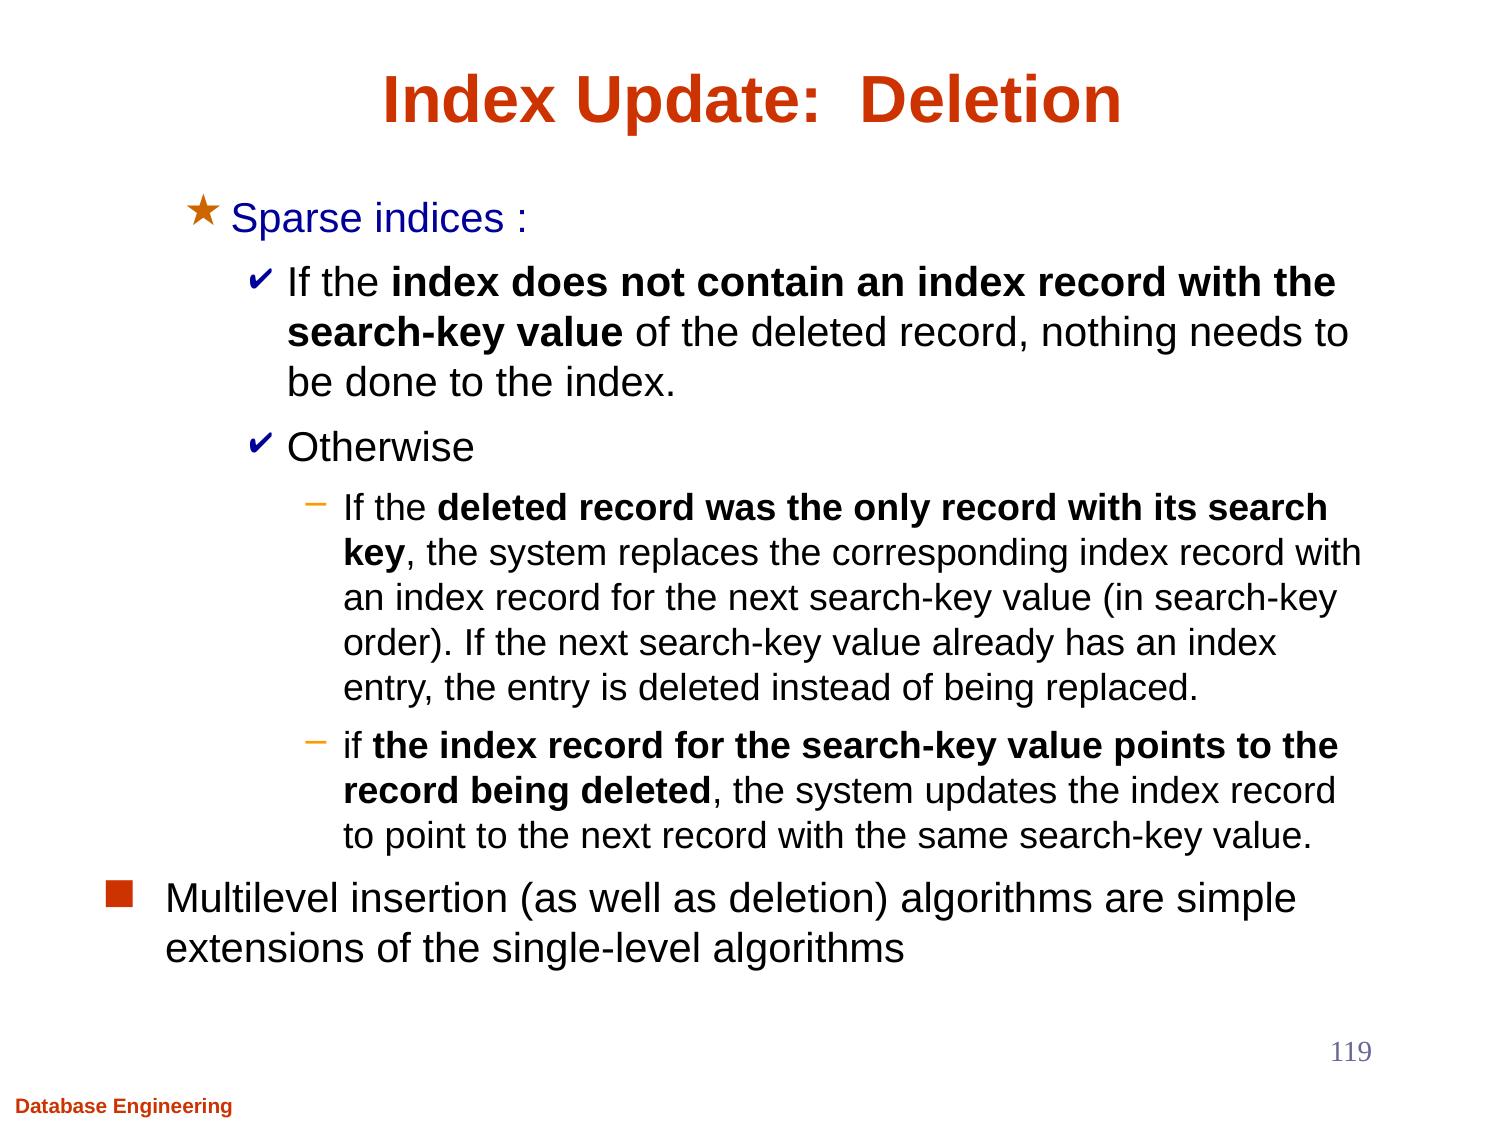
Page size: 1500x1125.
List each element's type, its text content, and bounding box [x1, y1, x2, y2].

title Index Update: Deletion [90, 32, 1416, 144]
list Sparse indices : If the index does not contain an index record with the search-key value of the deleted record, nothing needs to be done to the index. Otherwise If the deleted record was the only record with its search key, the system replaces the corresponding index record with an index record for the next search-key value (in search-key order). If the next search-key value already has an index entry, the entry is deleted instead of being replaced. if the index record for the search-key value points to the record being deleted, the system updates the index record to point to the next record with the same search-key value. Multilevel insertion (as well as deletion) algorithms are simple extensions of the single-level algorithms [93, 182, 1382, 998]
slide_number 119 [1074, 1024, 1388, 1101]
